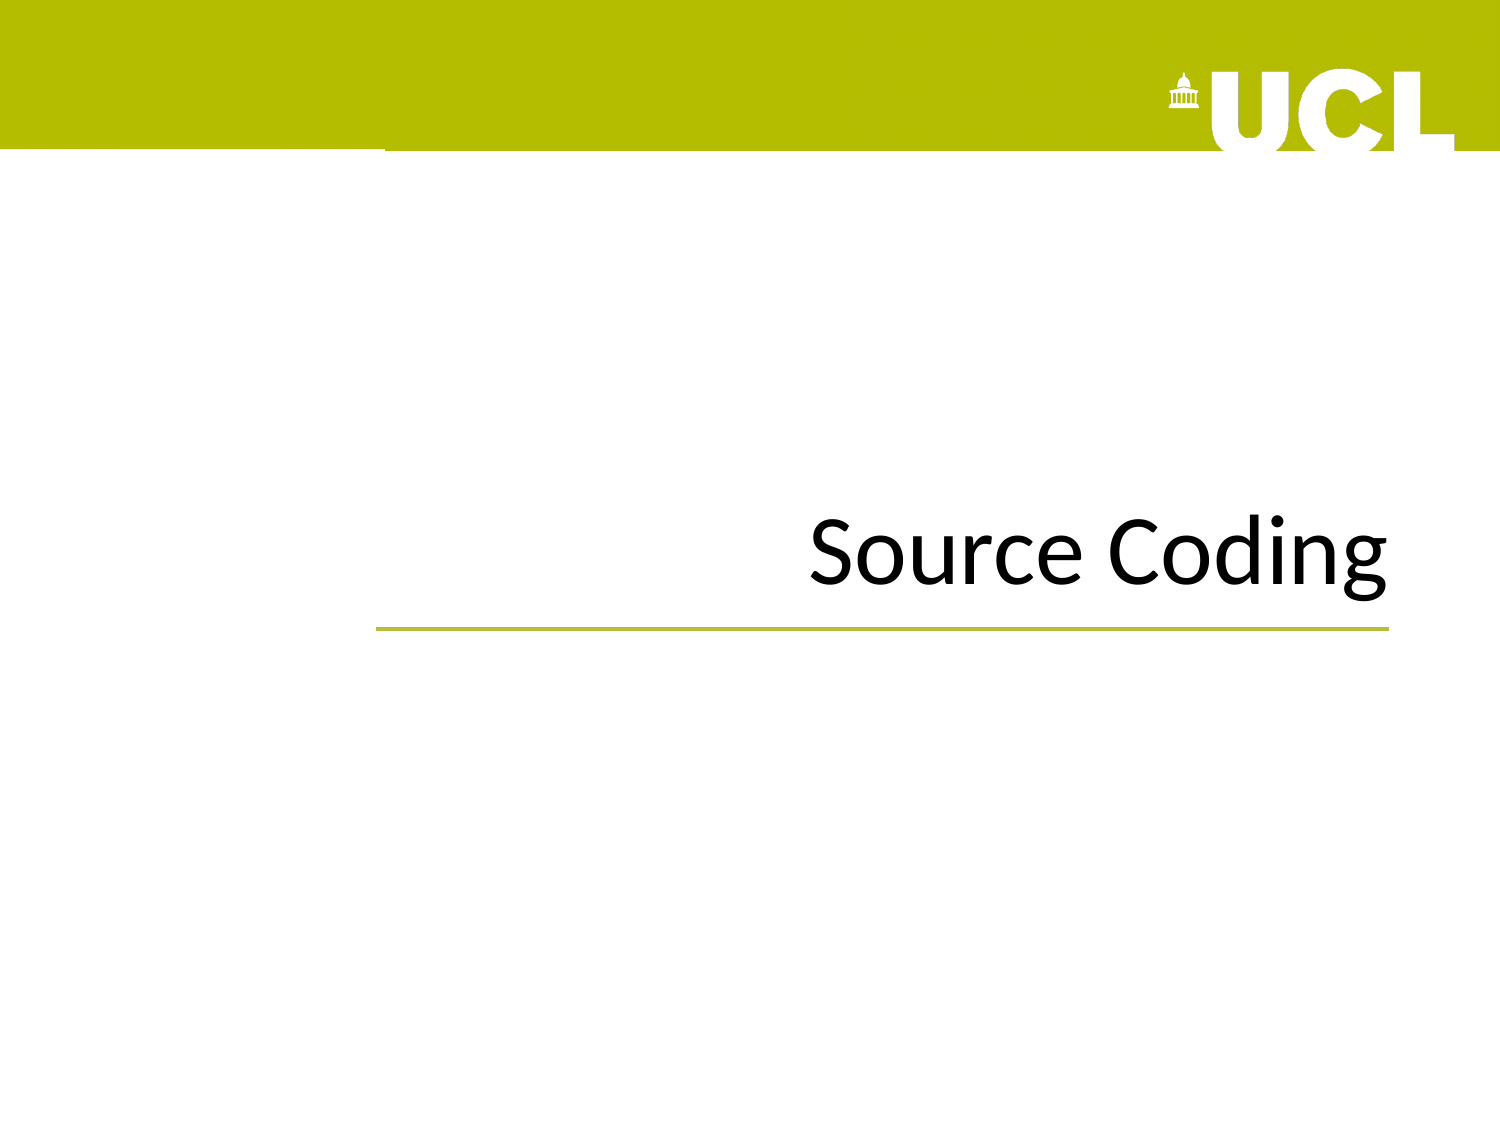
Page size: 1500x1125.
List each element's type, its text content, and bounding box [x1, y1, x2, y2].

picture [0, 0, 1500, 151]
title Source Coding [312, 372, 1401, 717]
